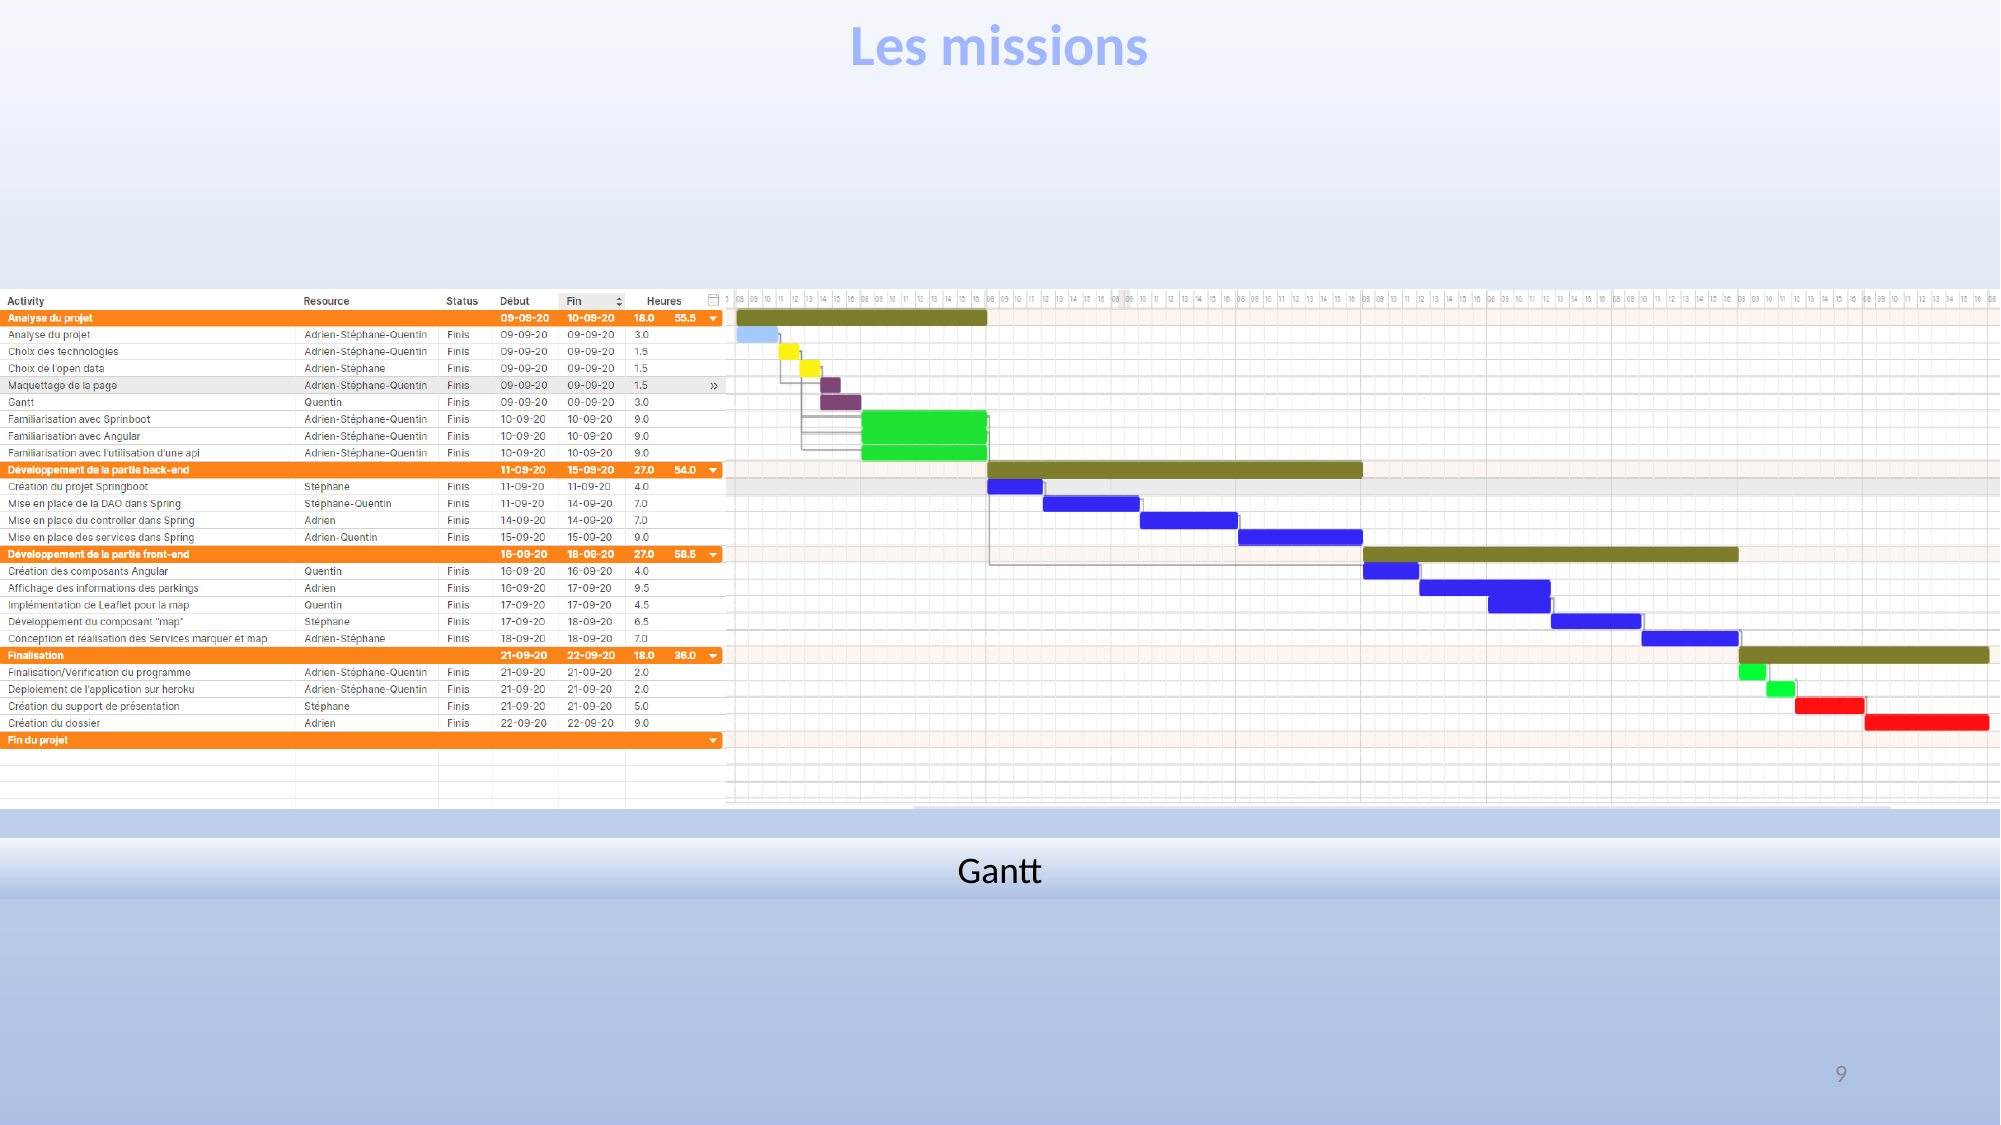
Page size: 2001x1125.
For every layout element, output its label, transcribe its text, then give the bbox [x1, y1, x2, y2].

picture [0, 289, 2000, 809]
text_box Les missions [0, 0, 2000, 85]
text_box Gantt [0, 838, 2000, 899]
slide_number 9 [1412, 1042, 1863, 1103]
